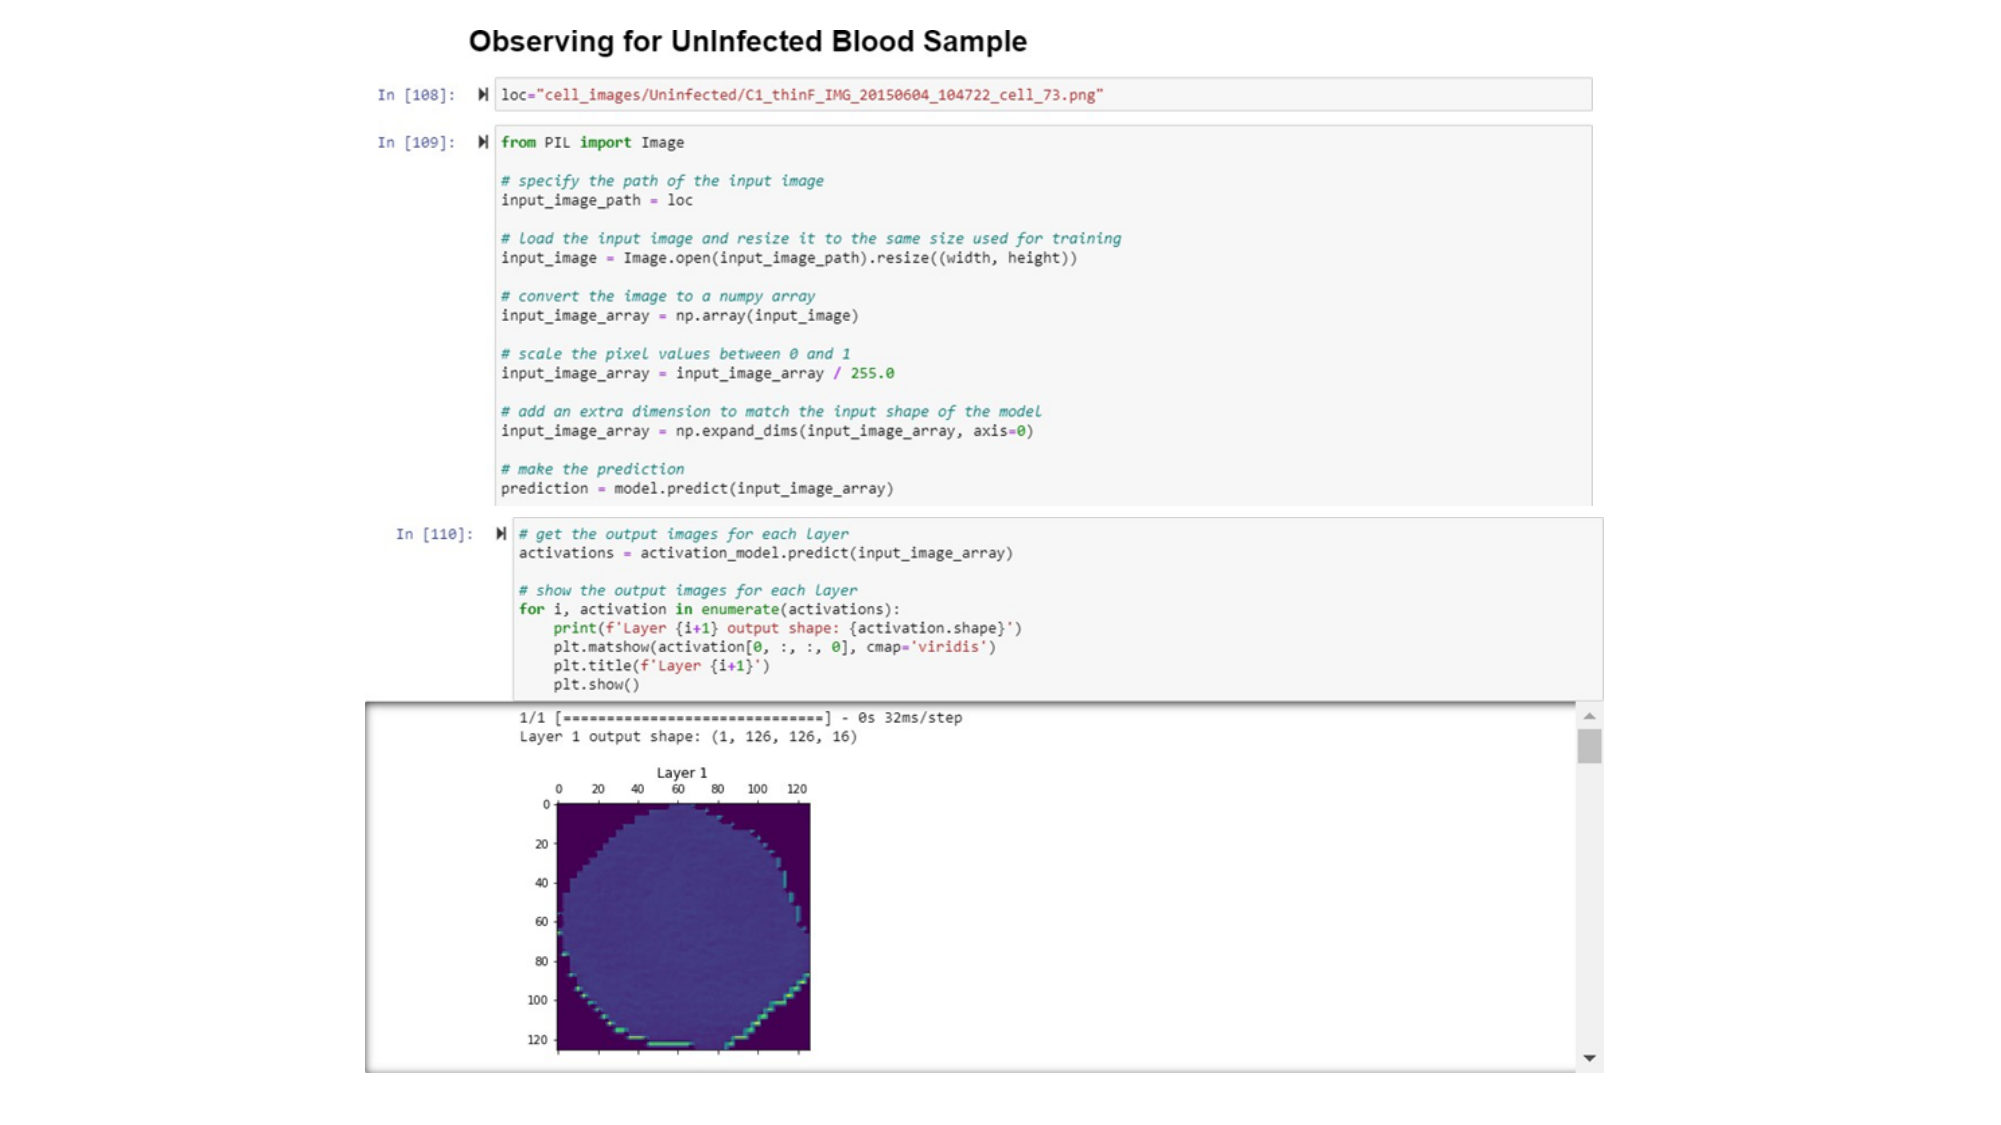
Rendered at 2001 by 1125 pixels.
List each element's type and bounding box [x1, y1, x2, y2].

picture [365, 517, 1604, 1073]
picture [378, 30, 1593, 506]
